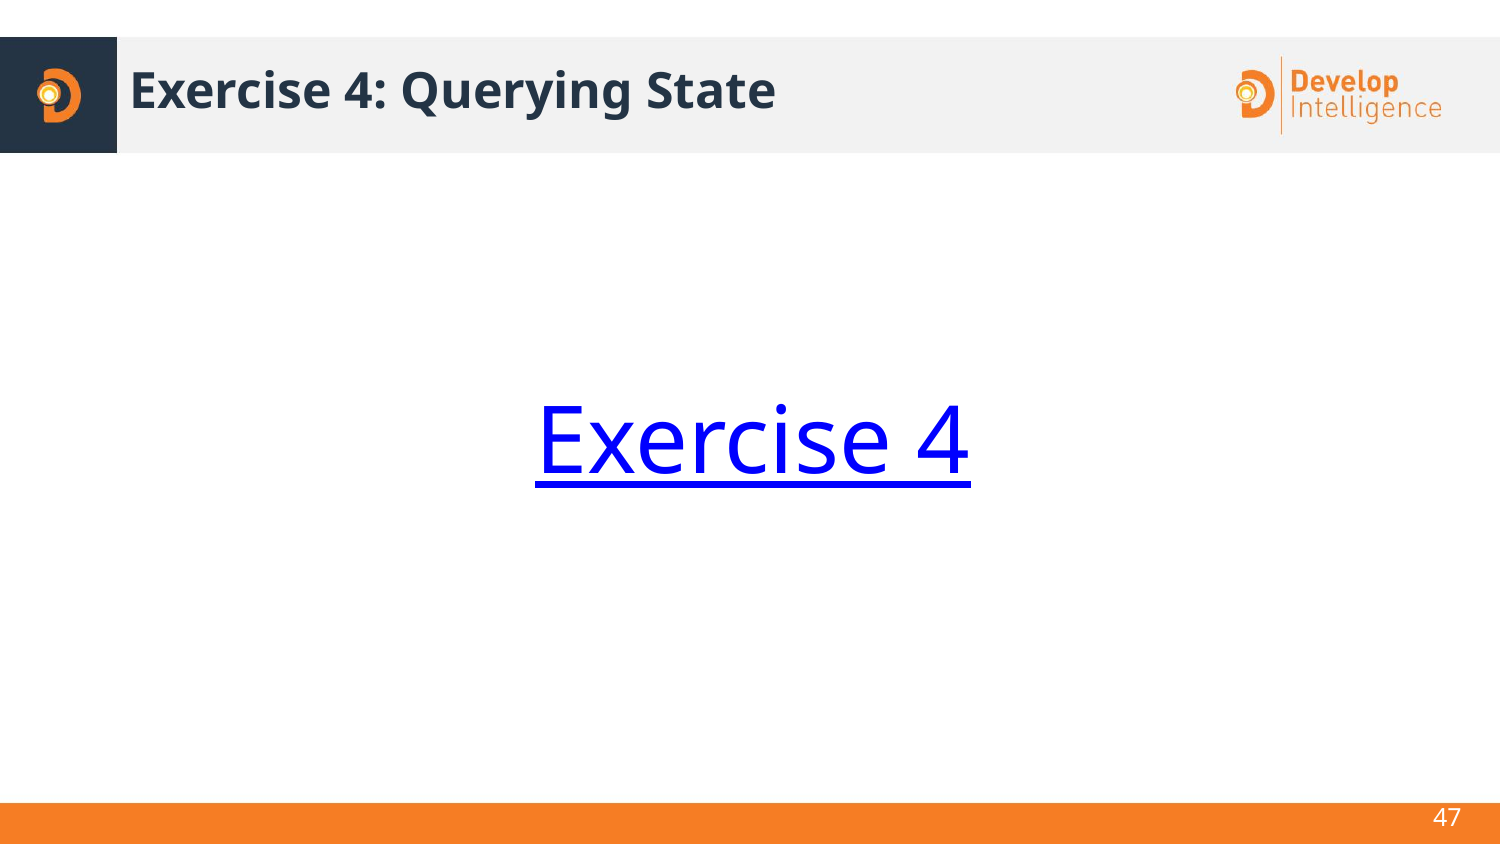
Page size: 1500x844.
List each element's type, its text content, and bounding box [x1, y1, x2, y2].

list Exercise 4 [102, 182, 1396, 758]
slide_number 47 [1396, 800, 1499, 837]
title Exercise 4: Querying State [118, 36, 1500, 148]
picture [0, 0, 1500, 844]
